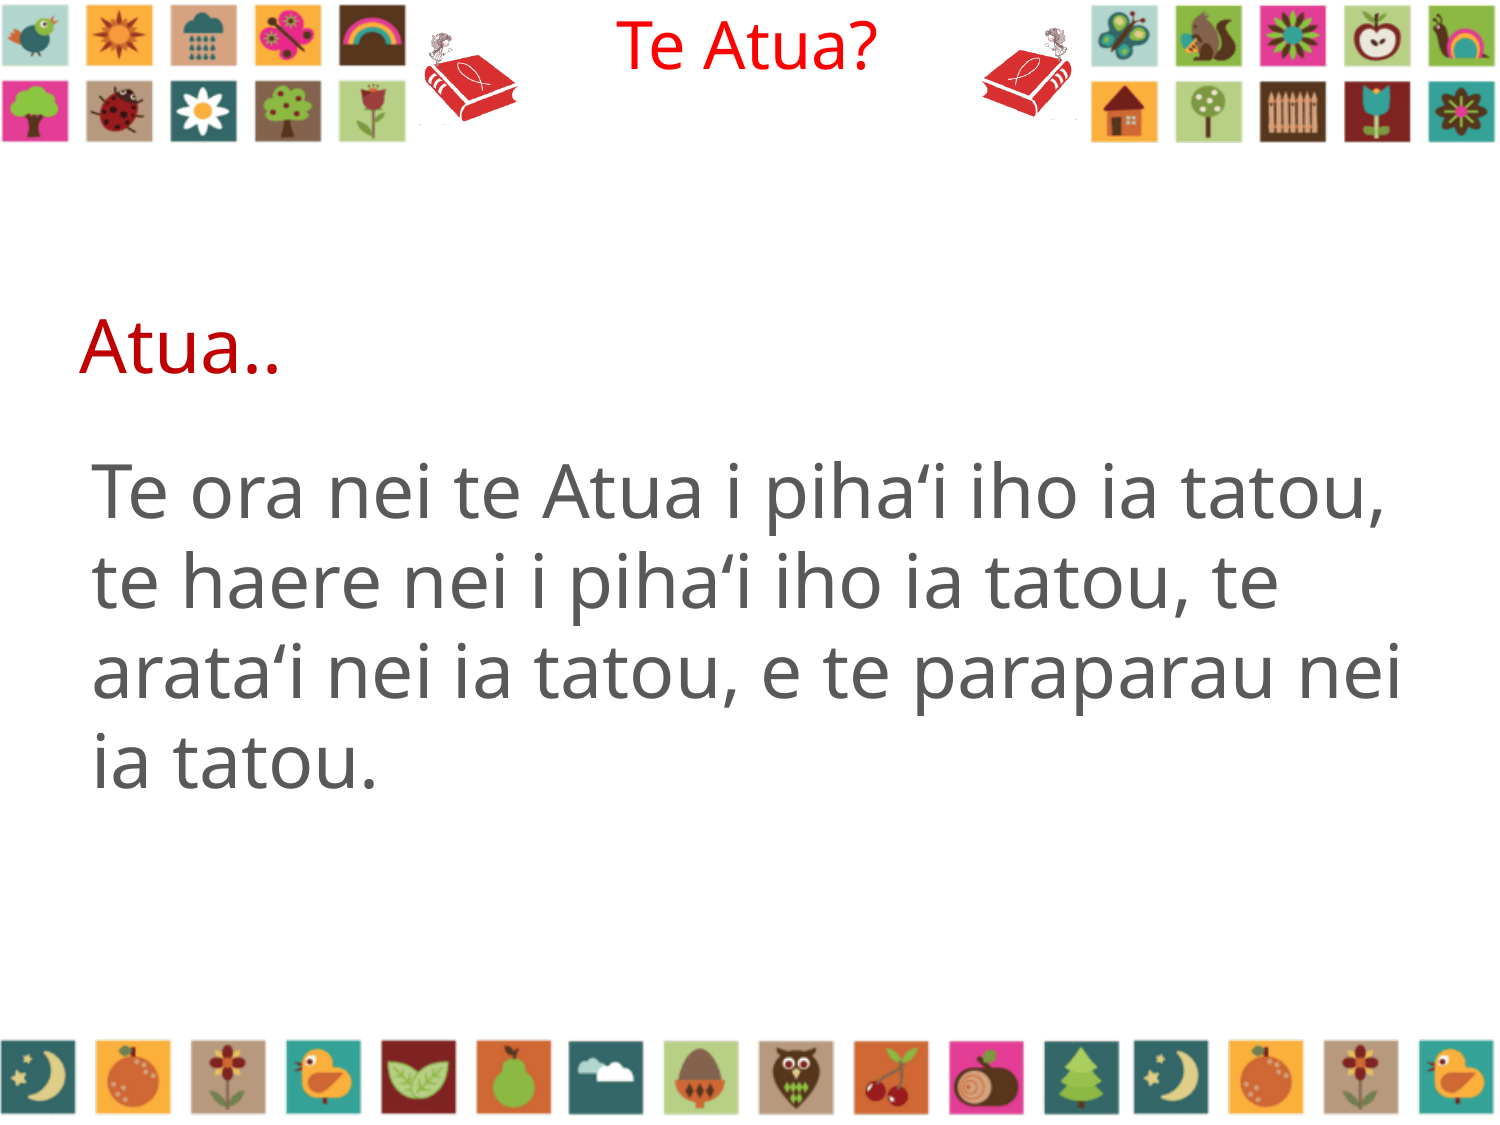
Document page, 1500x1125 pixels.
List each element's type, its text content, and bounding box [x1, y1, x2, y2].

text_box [0, 1028, 1500, 1118]
picture [0, 3, 550, 150]
text_box Te ora nei te Atua i piha‘i iho ia tatou, te haere nei i piha‘i iho ia tatou, te arata‘i nei ia tatou, e te paraparau nei ia tatou. [76, 436, 1424, 812]
text_box Atua.. [64, 290, 1412, 396]
text_box Te Atua? [414, 0, 1080, 91]
picture [950, 3, 1500, 150]
